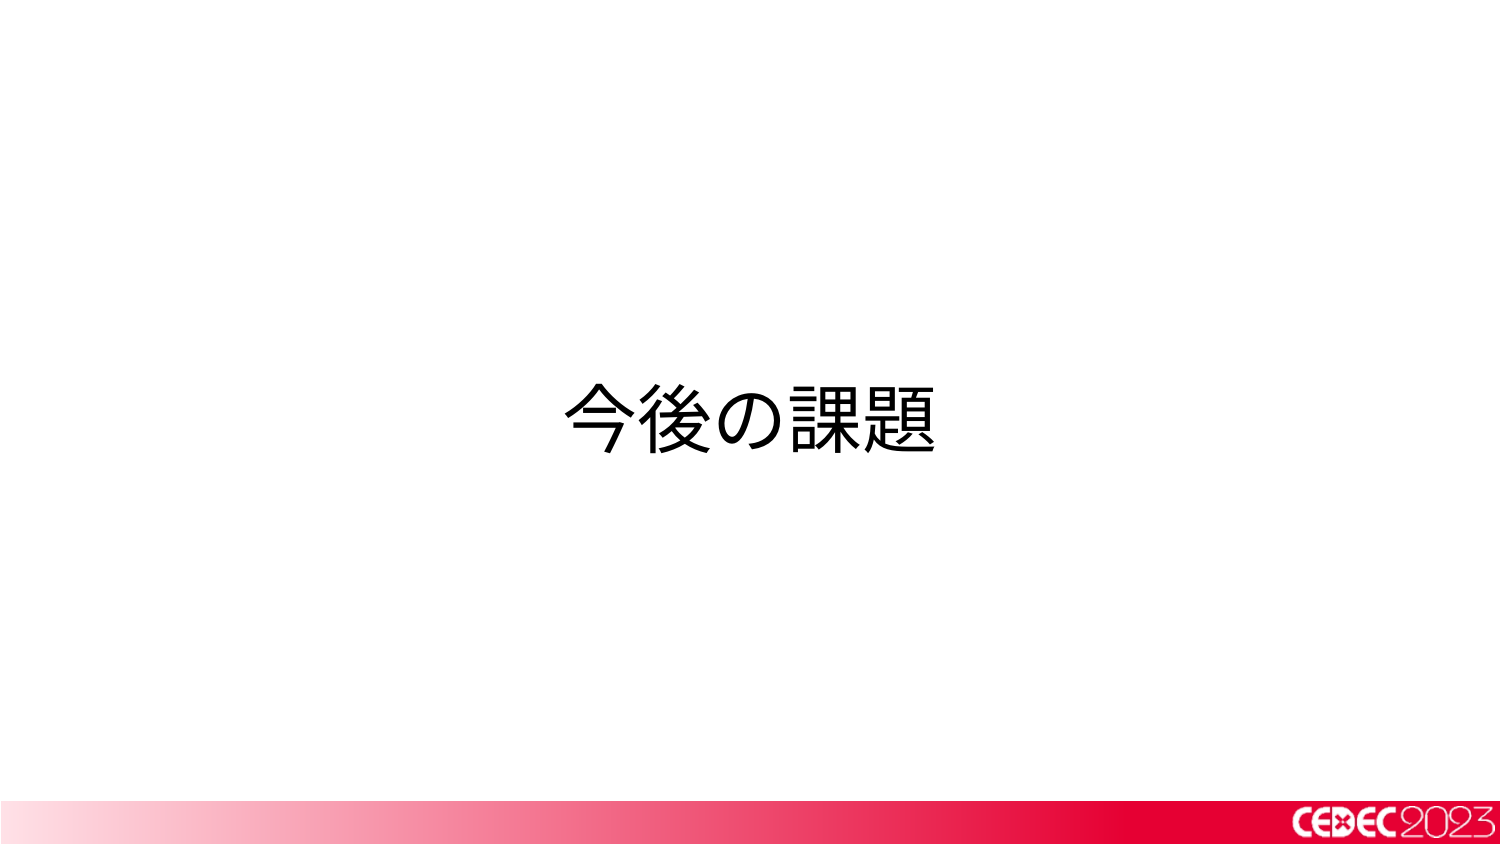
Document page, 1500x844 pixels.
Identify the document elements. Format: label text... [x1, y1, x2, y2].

title 今後の課題 [51, 352, 1449, 491]
picture [1, 801, 1500, 844]
